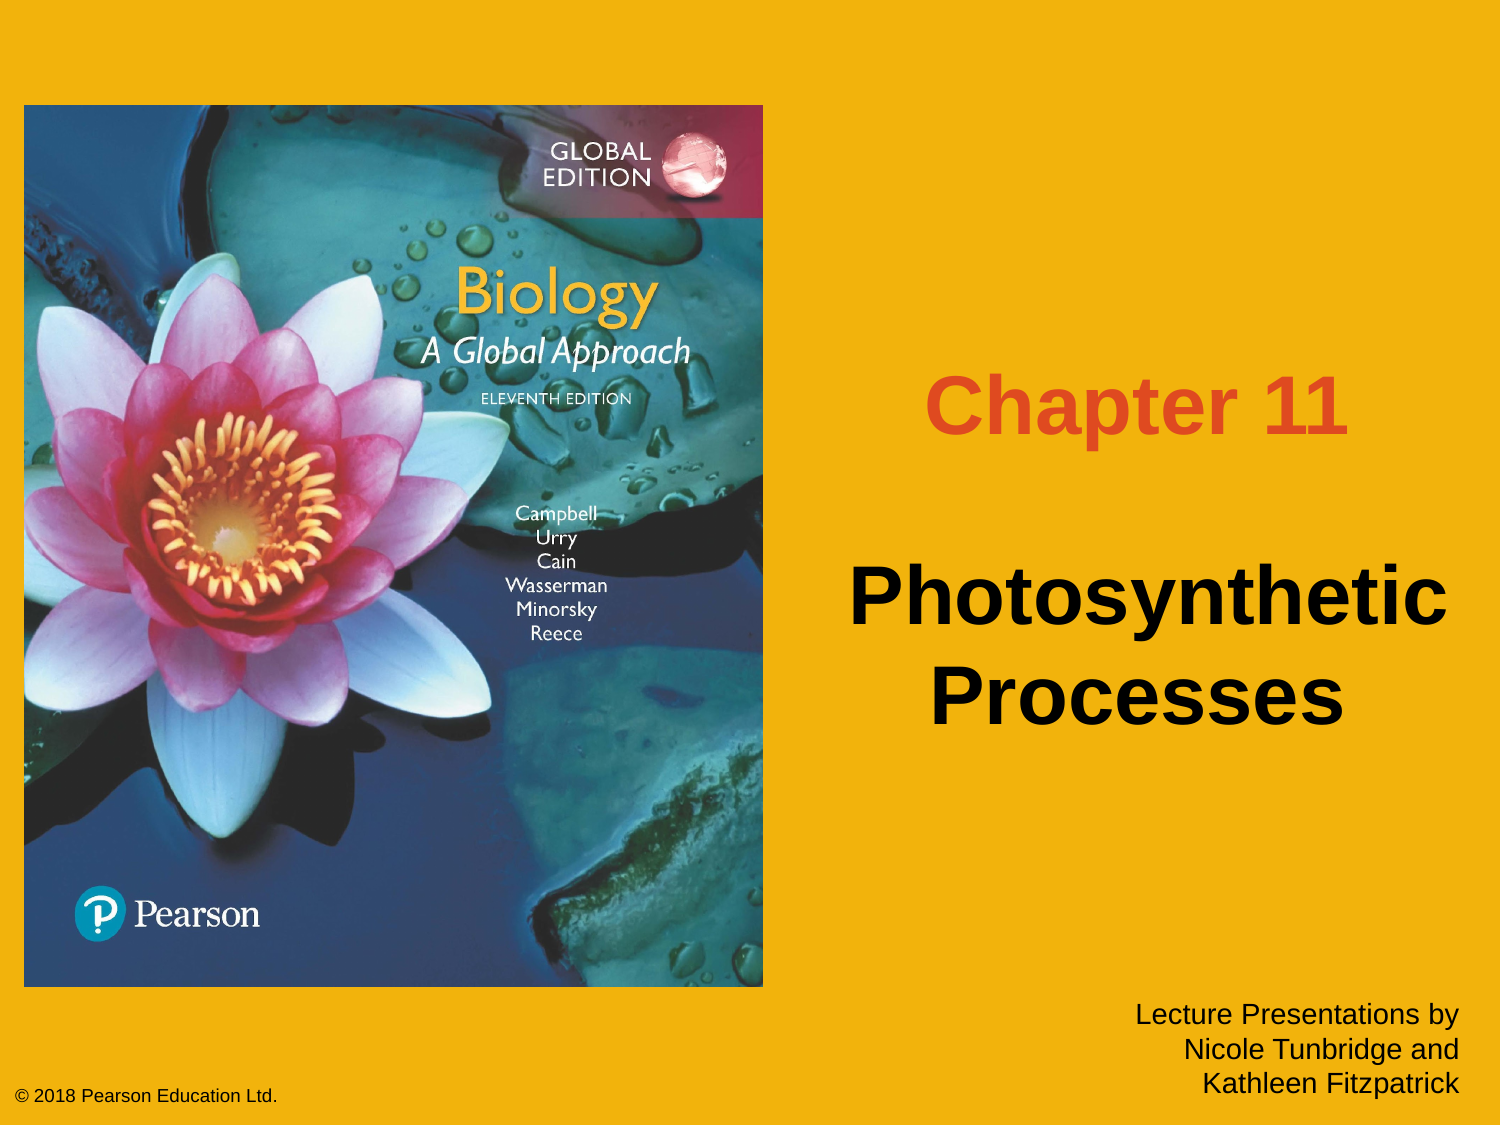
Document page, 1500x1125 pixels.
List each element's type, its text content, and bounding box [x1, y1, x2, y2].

footer © 2018 Pearson Education Ltd. [0, 1064, 507, 1125]
picture [24, 105, 763, 987]
